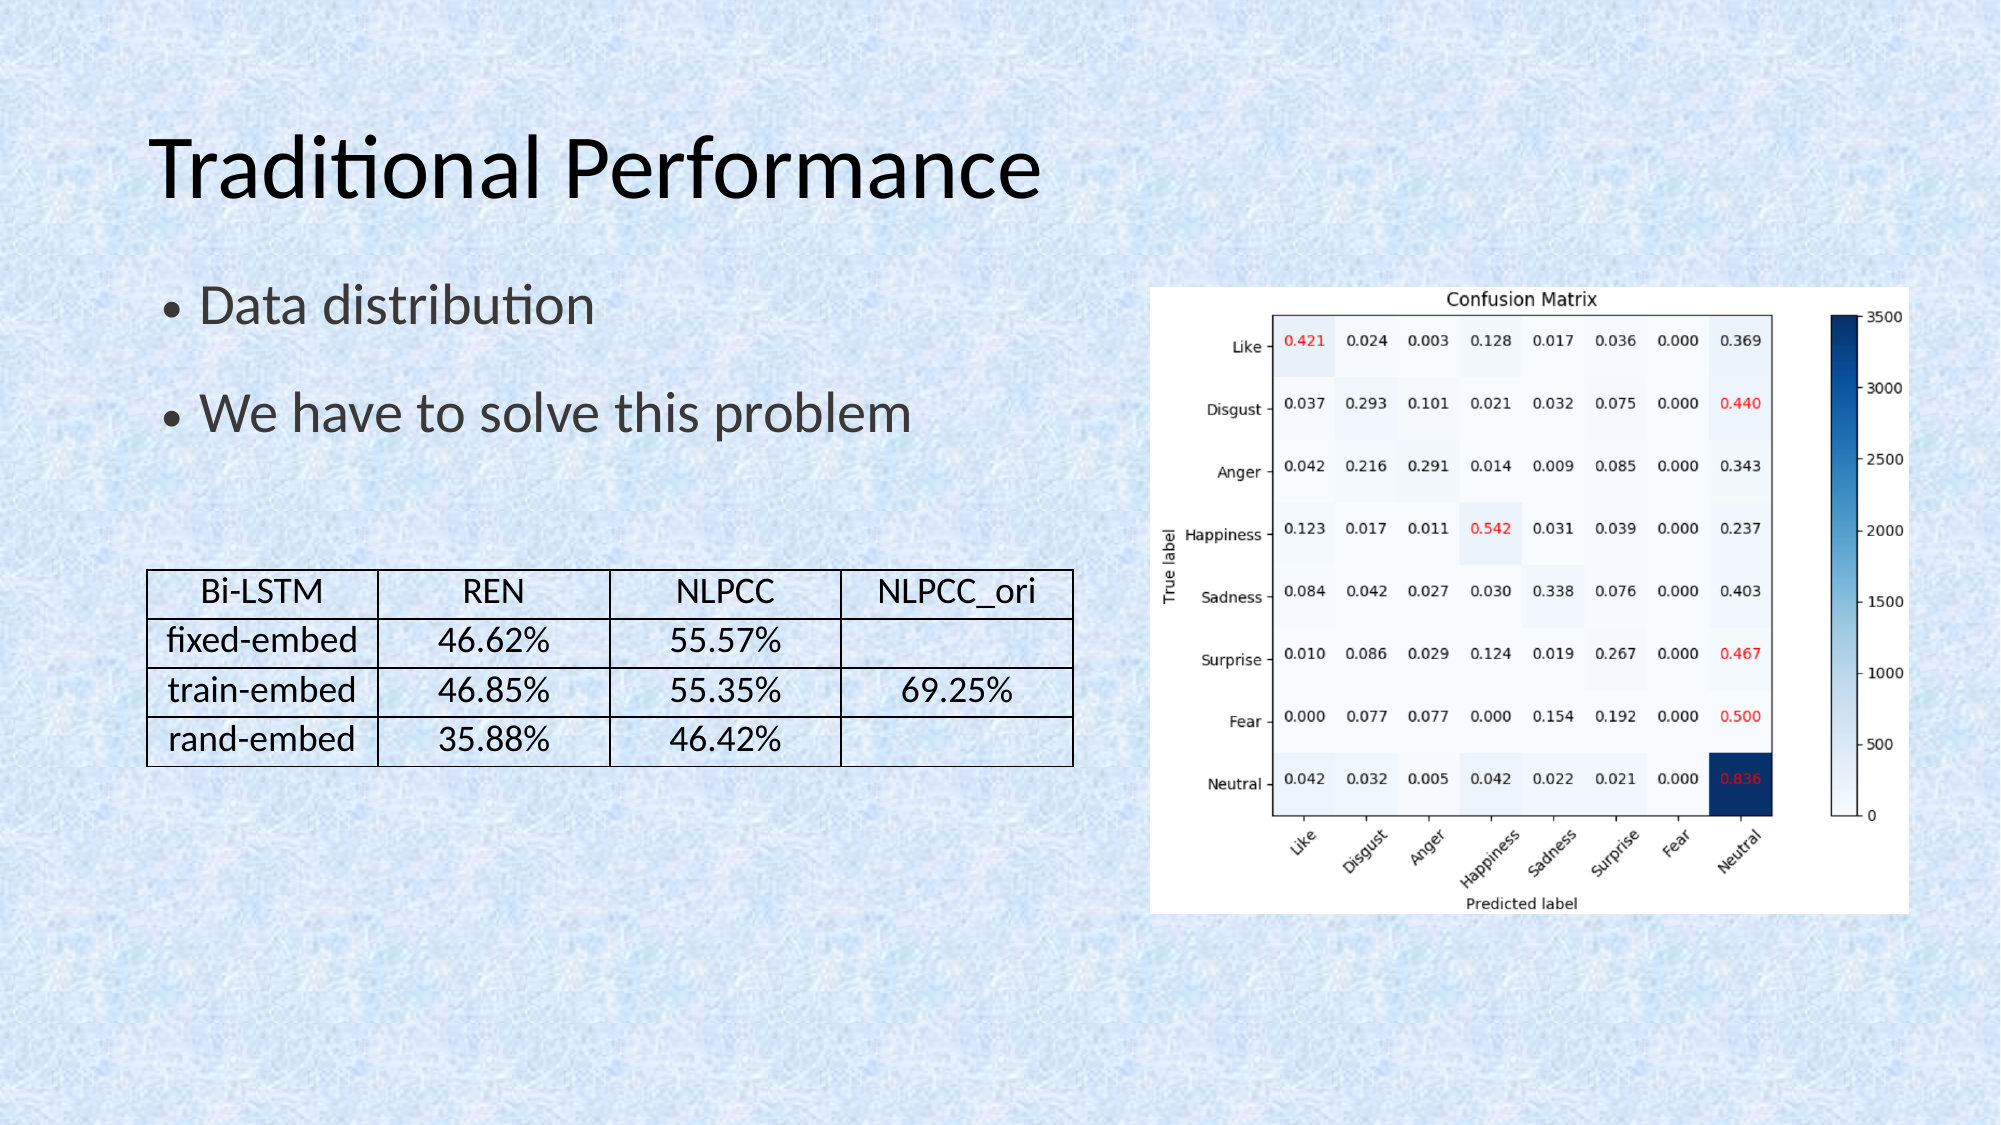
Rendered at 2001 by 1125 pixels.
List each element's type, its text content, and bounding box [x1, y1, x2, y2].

list Data distribution We have to solve this problem [146, 244, 1872, 958]
text_box Traditional Performance [133, 99, 2000, 225]
picture [0, 0, 2001, 1125]
